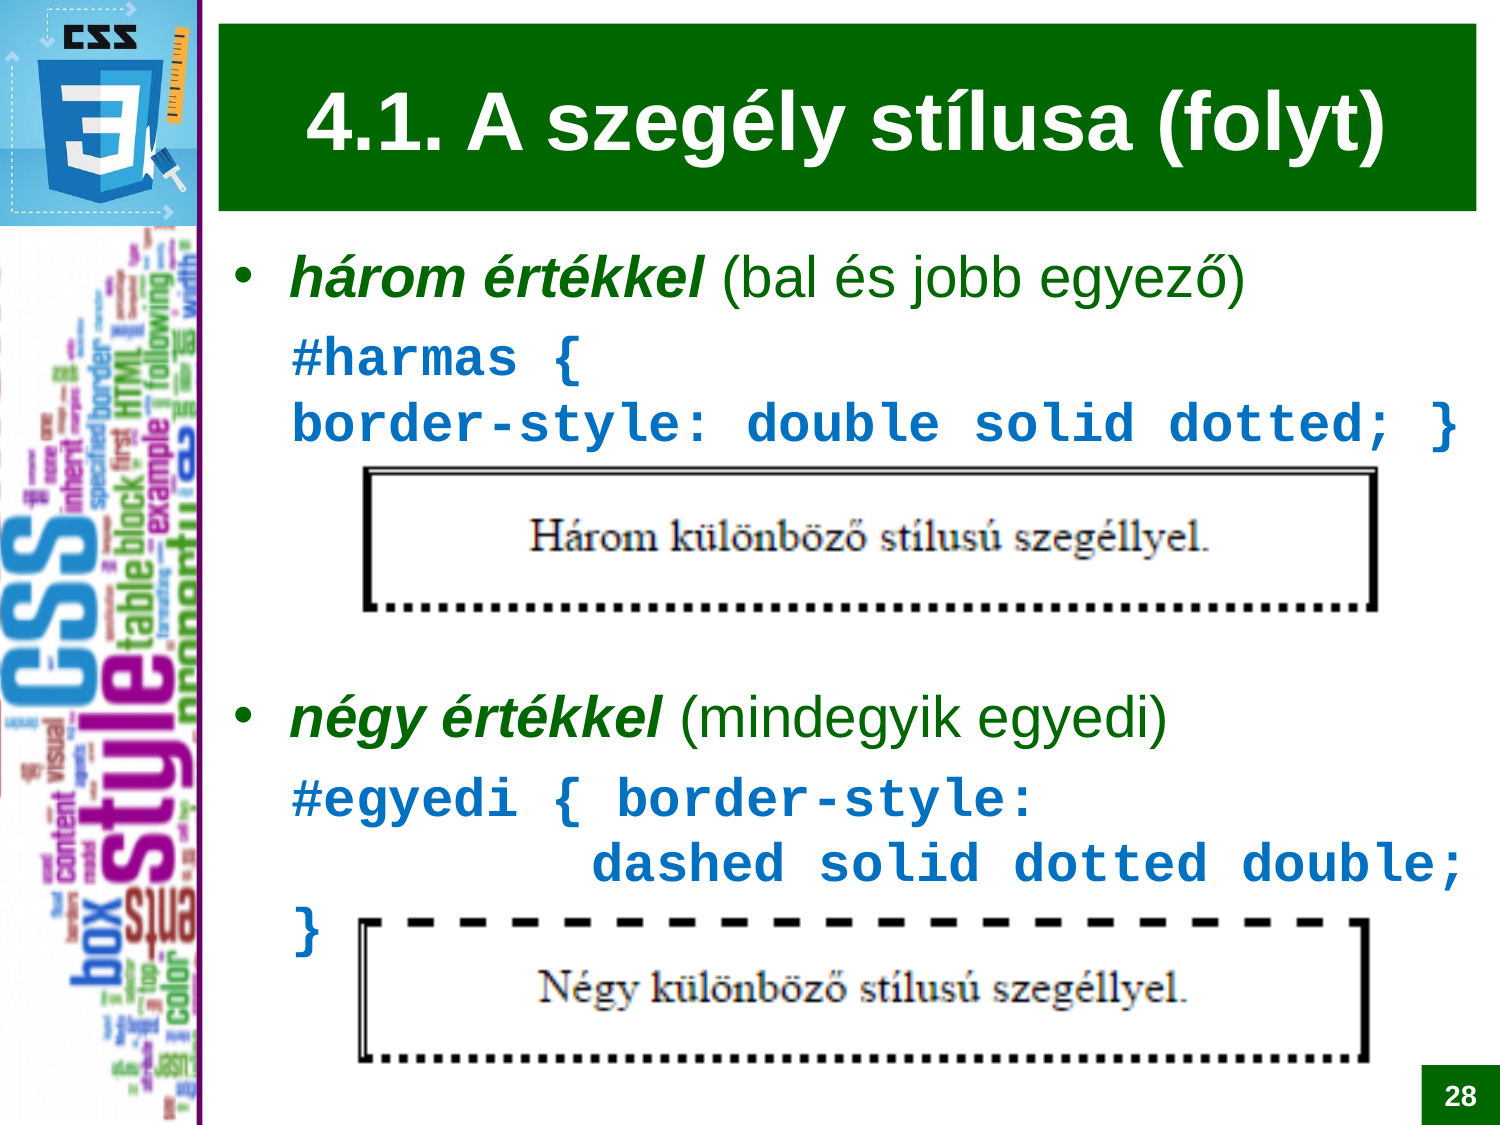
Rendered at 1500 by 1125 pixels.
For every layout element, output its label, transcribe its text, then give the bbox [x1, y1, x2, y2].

slide_number 28 [1421, 1065, 1500, 1125]
picture [0, 0, 197, 1125]
picture [350, 455, 1385, 626]
list három értékkel (bal és jobb egyező) #harmas { border-style: double solid dotted; } négy értékkel (mindegyik egyedi) #egyedi { border-style: dashed solid dotted double; } [218, 231, 1500, 1125]
picture [350, 903, 1385, 1077]
title 4.1. A szegély stílusa (folyt) [218, 23, 1477, 212]
